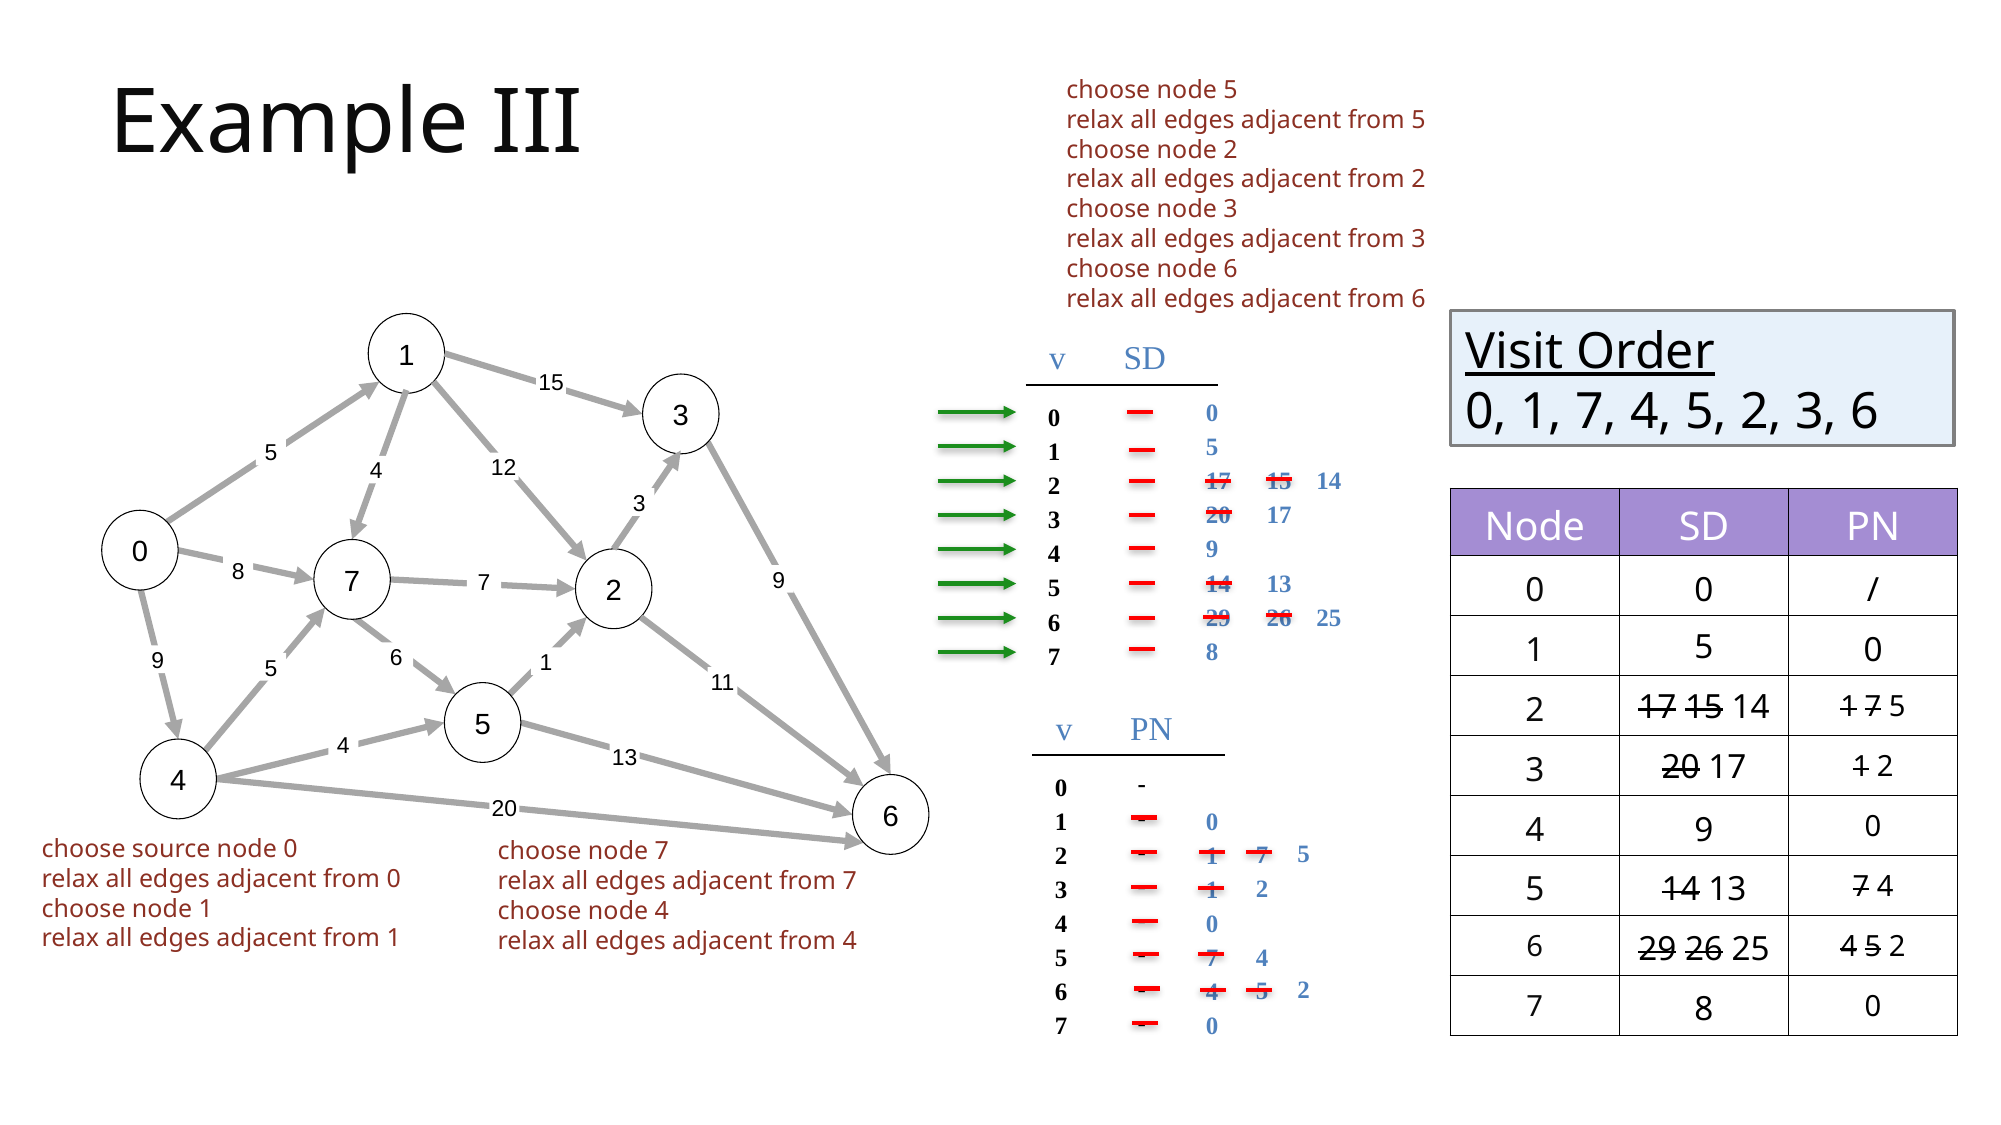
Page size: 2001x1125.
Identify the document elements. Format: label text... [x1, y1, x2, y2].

text_box choose node 5 relax all edges adjacent from 5 choose node 2 relax all edges adjacent from 2 choose node 3 relax all edges adjacent from 3 choose node 6 relax all edges adjacent from 6 [1051, 210, 1441, 350]
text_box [351, 393, 407, 540]
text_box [177, 549, 315, 580]
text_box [1450, 310, 1958, 1066]
text_box 1 [366, 311, 447, 396]
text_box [520, 722, 853, 815]
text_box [205, 607, 326, 751]
text_box choose node 7 relax all edges adjacent from 7 choose node 4 relax all edges adjacent from 4 [483, 827, 873, 962]
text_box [216, 778, 864, 843]
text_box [433, 381, 587, 561]
text_box v SD [1034, 328, 1190, 384]
text_box - - - - - - - - [1122, 763, 1173, 1044]
text_box 5 2 [1282, 762, 1333, 1012]
text_box 0 1 2 3 4 5 6 7 [1039, 763, 1090, 1047]
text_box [139, 589, 179, 740]
text_box 0 5 17 20 9 14 29 8 [1191, 389, 1251, 673]
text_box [509, 616, 587, 695]
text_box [351, 619, 456, 695]
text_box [166, 381, 380, 523]
text_box 3 [641, 371, 722, 456]
text_box choose source node 0 relax all edges adjacent from 0 choose node 1 relax all edges adjacent from 1 [26, 824, 417, 960]
text_box 15 17 13 26 [1251, 389, 1301, 673]
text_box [613, 453, 681, 550]
text_box 14 25 [1301, 389, 1365, 673]
text_box 0 [99, 508, 181, 592]
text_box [216, 722, 445, 780]
text_box v PN [1041, 699, 1188, 754]
text_box 7 [466, 569, 502, 577]
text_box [640, 616, 864, 787]
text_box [390, 579, 576, 590]
text_box 0 1 2 3 4 5 6 7 [1033, 394, 1084, 678]
text_box 2 [574, 547, 655, 631]
text_box Example III [94, 43, 1930, 210]
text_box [444, 353, 643, 415]
text_box 4 [137, 737, 211, 821]
text_box 5 [442, 680, 523, 765]
text_box 7 2 4 5 [1240, 763, 1291, 1047]
text_box 0 1 1 0 7 4 0 [1191, 763, 1240, 1047]
text_box 7 [312, 537, 393, 622]
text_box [707, 441, 891, 775]
text_box 6 [869, 772, 932, 857]
